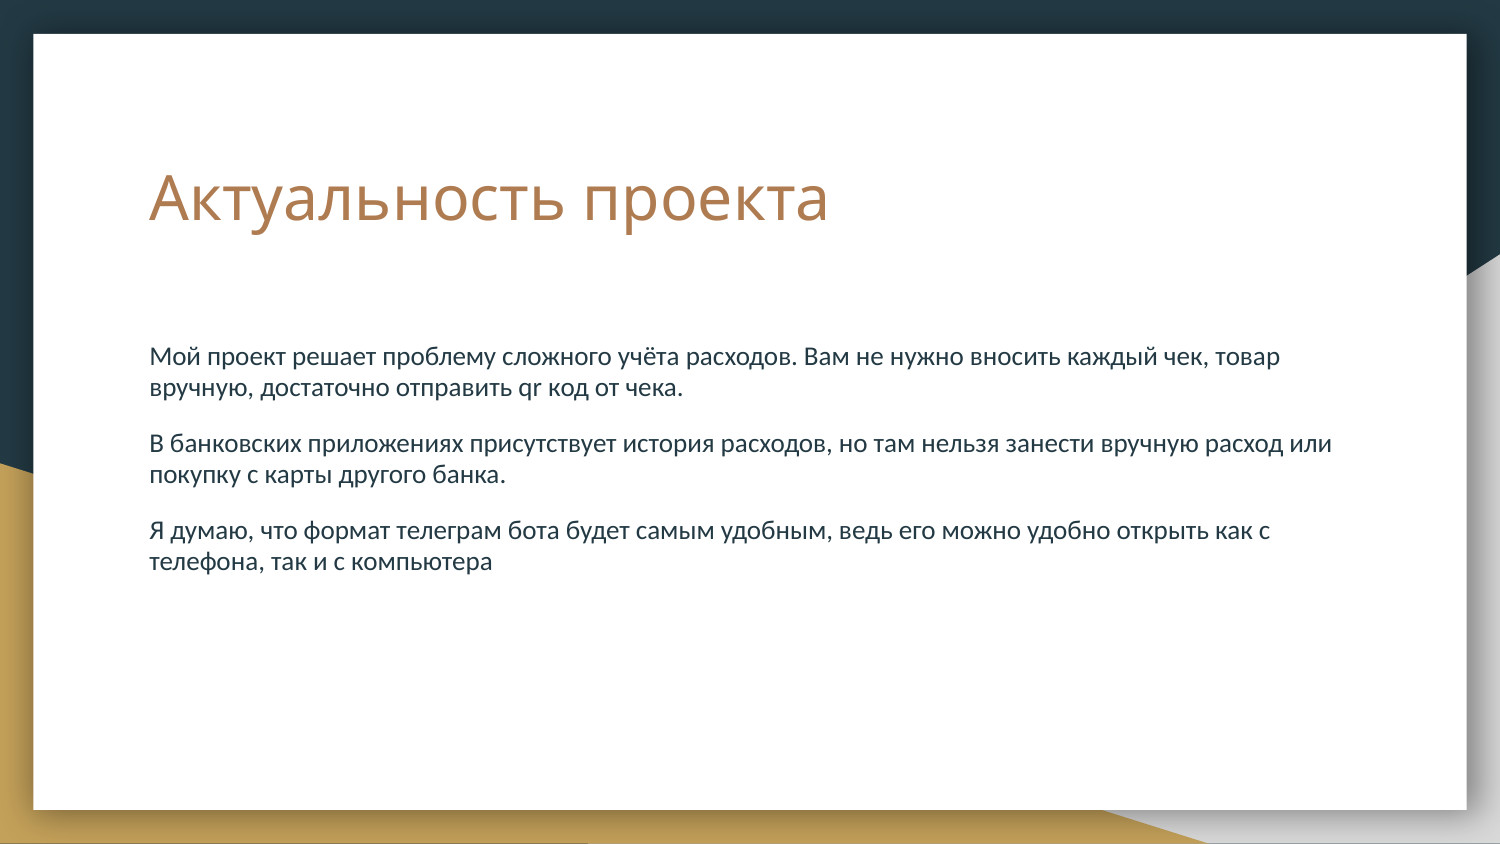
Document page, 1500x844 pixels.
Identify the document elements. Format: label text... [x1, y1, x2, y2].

title Актуальность проекта [134, 138, 1366, 296]
list Мой проект решает проблему сложного учёта расходов. Вам не нужно вносить каждый чек, товар вручную, достаточно отправить qr код от чека. В банковских приложениях присутствует история расходов, но там нельзя занести вручную расход или покупку с карты другого банка. Я думаю, что формат телеграм бота будет самым удобным, ведь его можно удобно открыть как с телефона, так и с компьютера [134, 326, 1366, 729]
